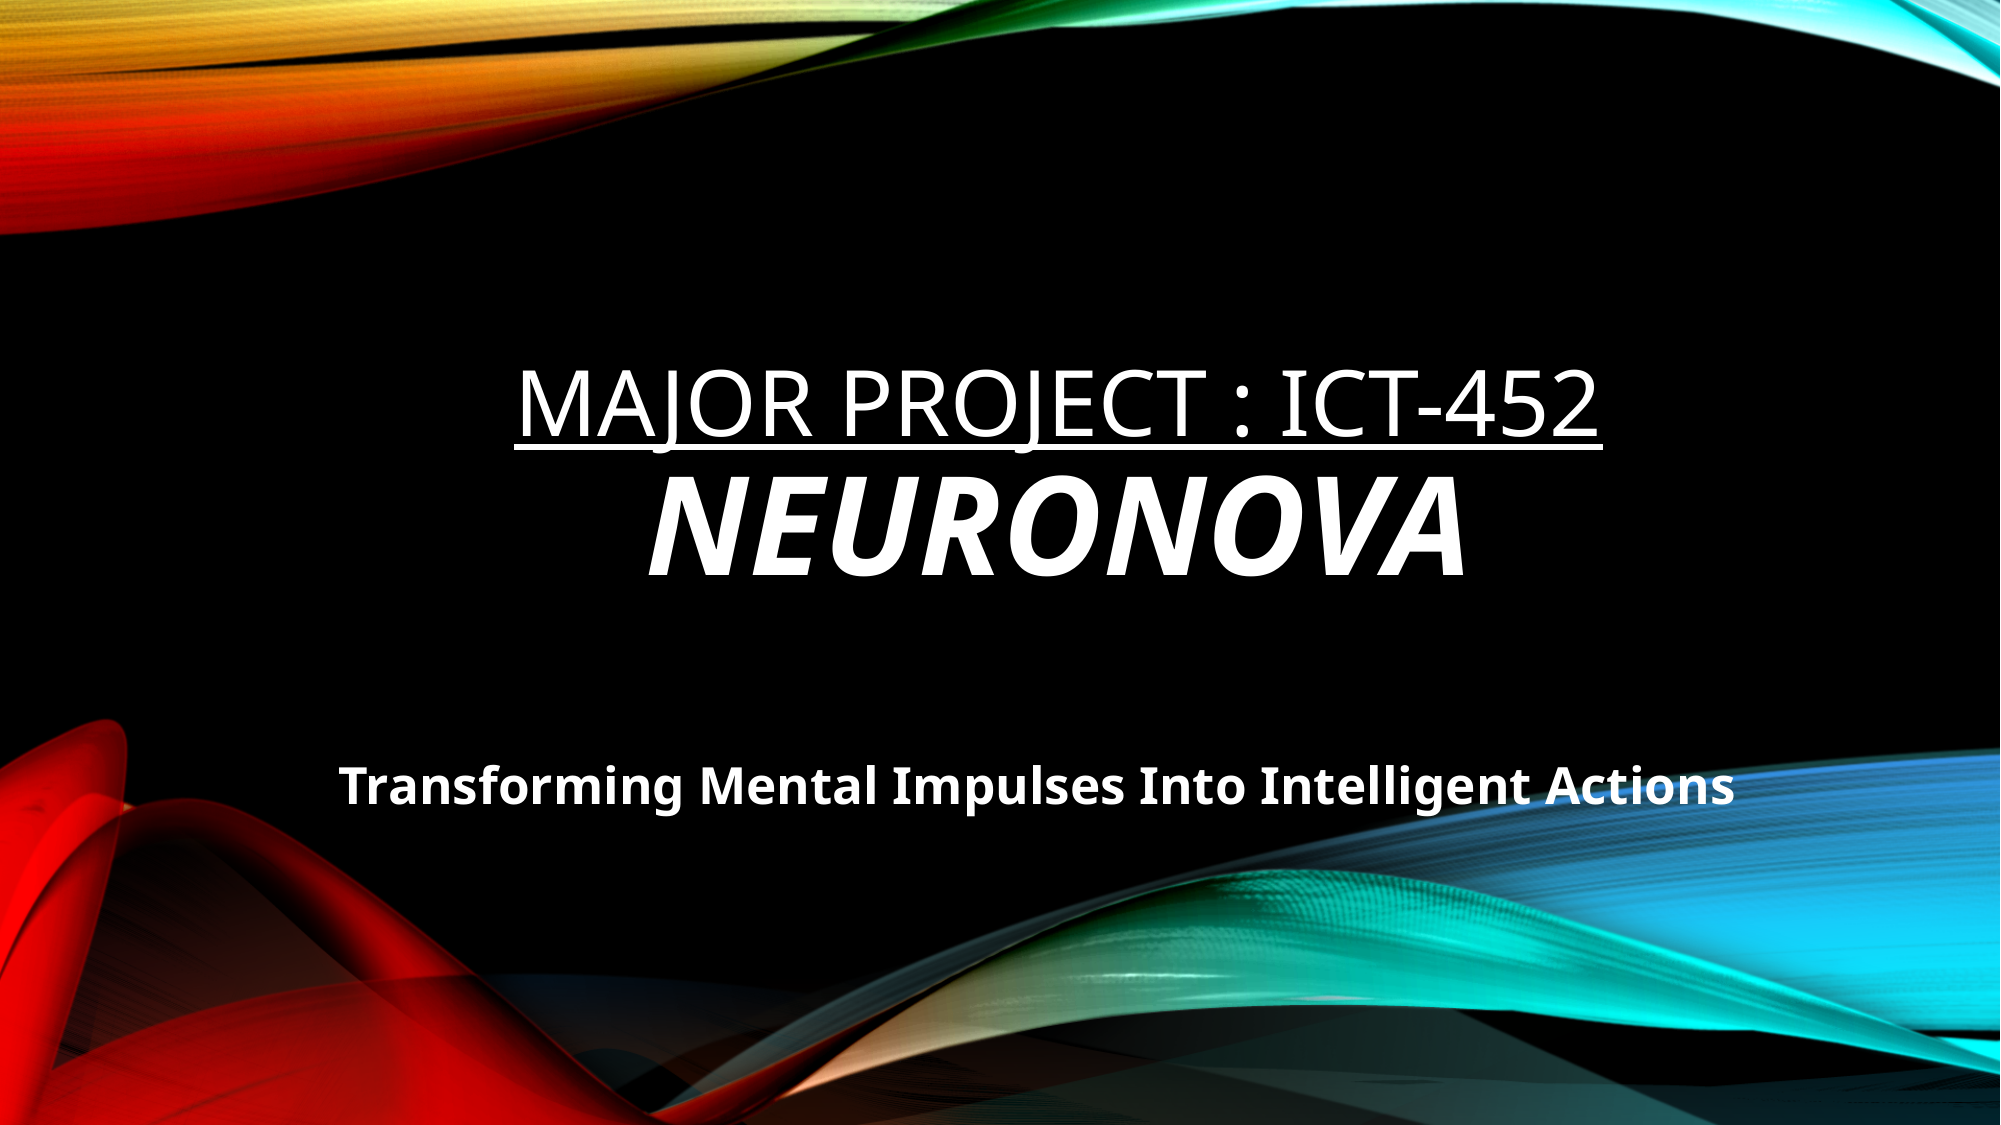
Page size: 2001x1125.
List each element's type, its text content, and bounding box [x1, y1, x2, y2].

picture [0, 717, 2000, 1125]
subtitle Transforming Mental Impulses Into Intelligent Actions [262, 752, 1813, 866]
picture [0, 0, 2000, 237]
title Major Project : ICT-452 NeuroNova [283, 313, 1834, 613]
